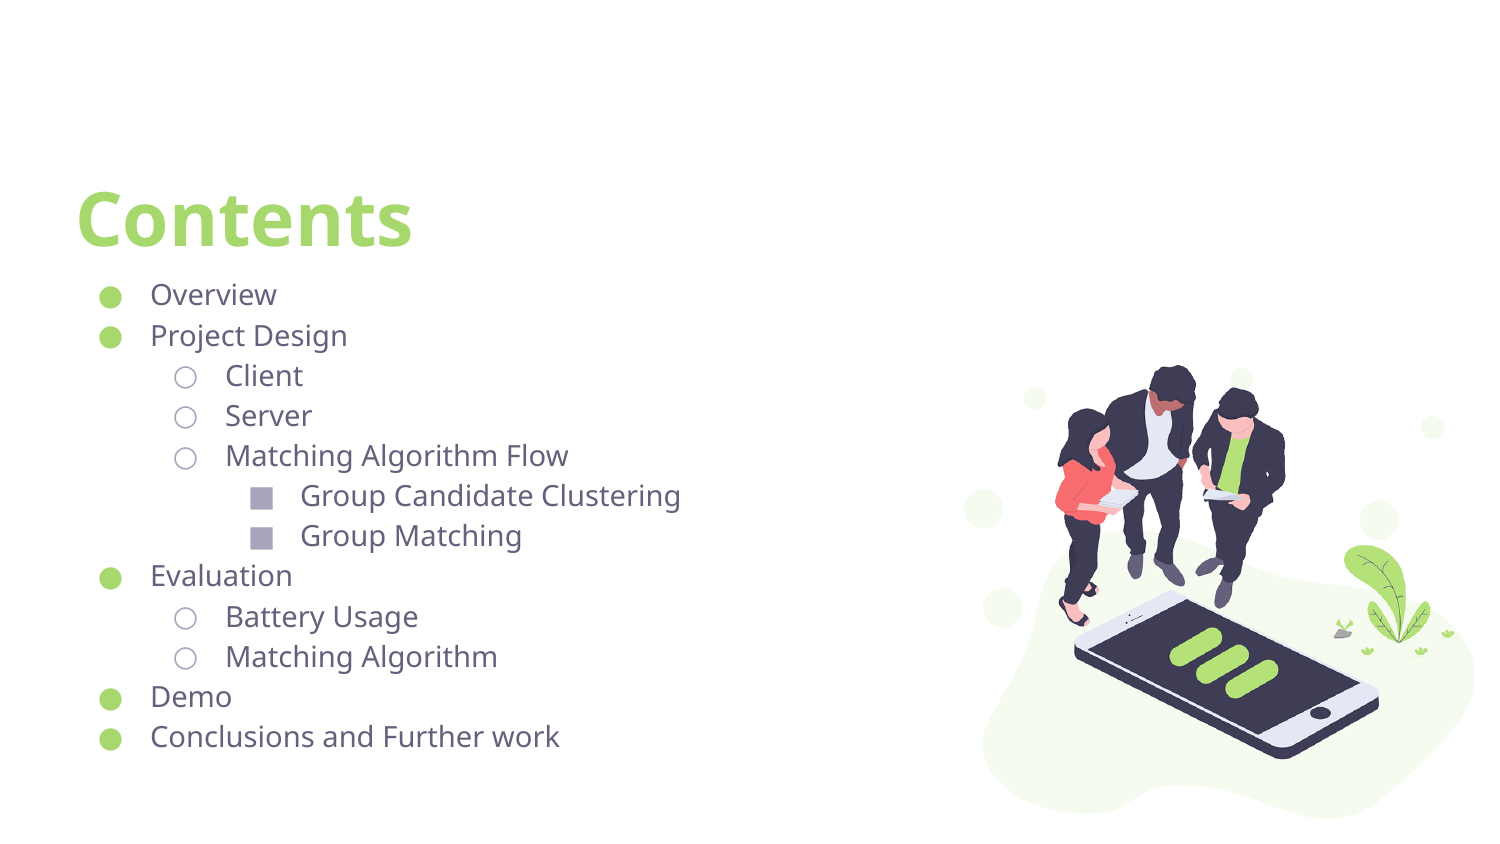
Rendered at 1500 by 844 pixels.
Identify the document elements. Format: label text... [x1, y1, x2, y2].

picture [963, 365, 1475, 819]
list Overview Project Design Client Server Matching Algorithm Flow Group Candidate Clustering Group Matching Evaluation Battery Usage Matching Algorithm Demo Conclusions and Further work [75, 312, 884, 805]
title Contents [75, 171, 1109, 312]
